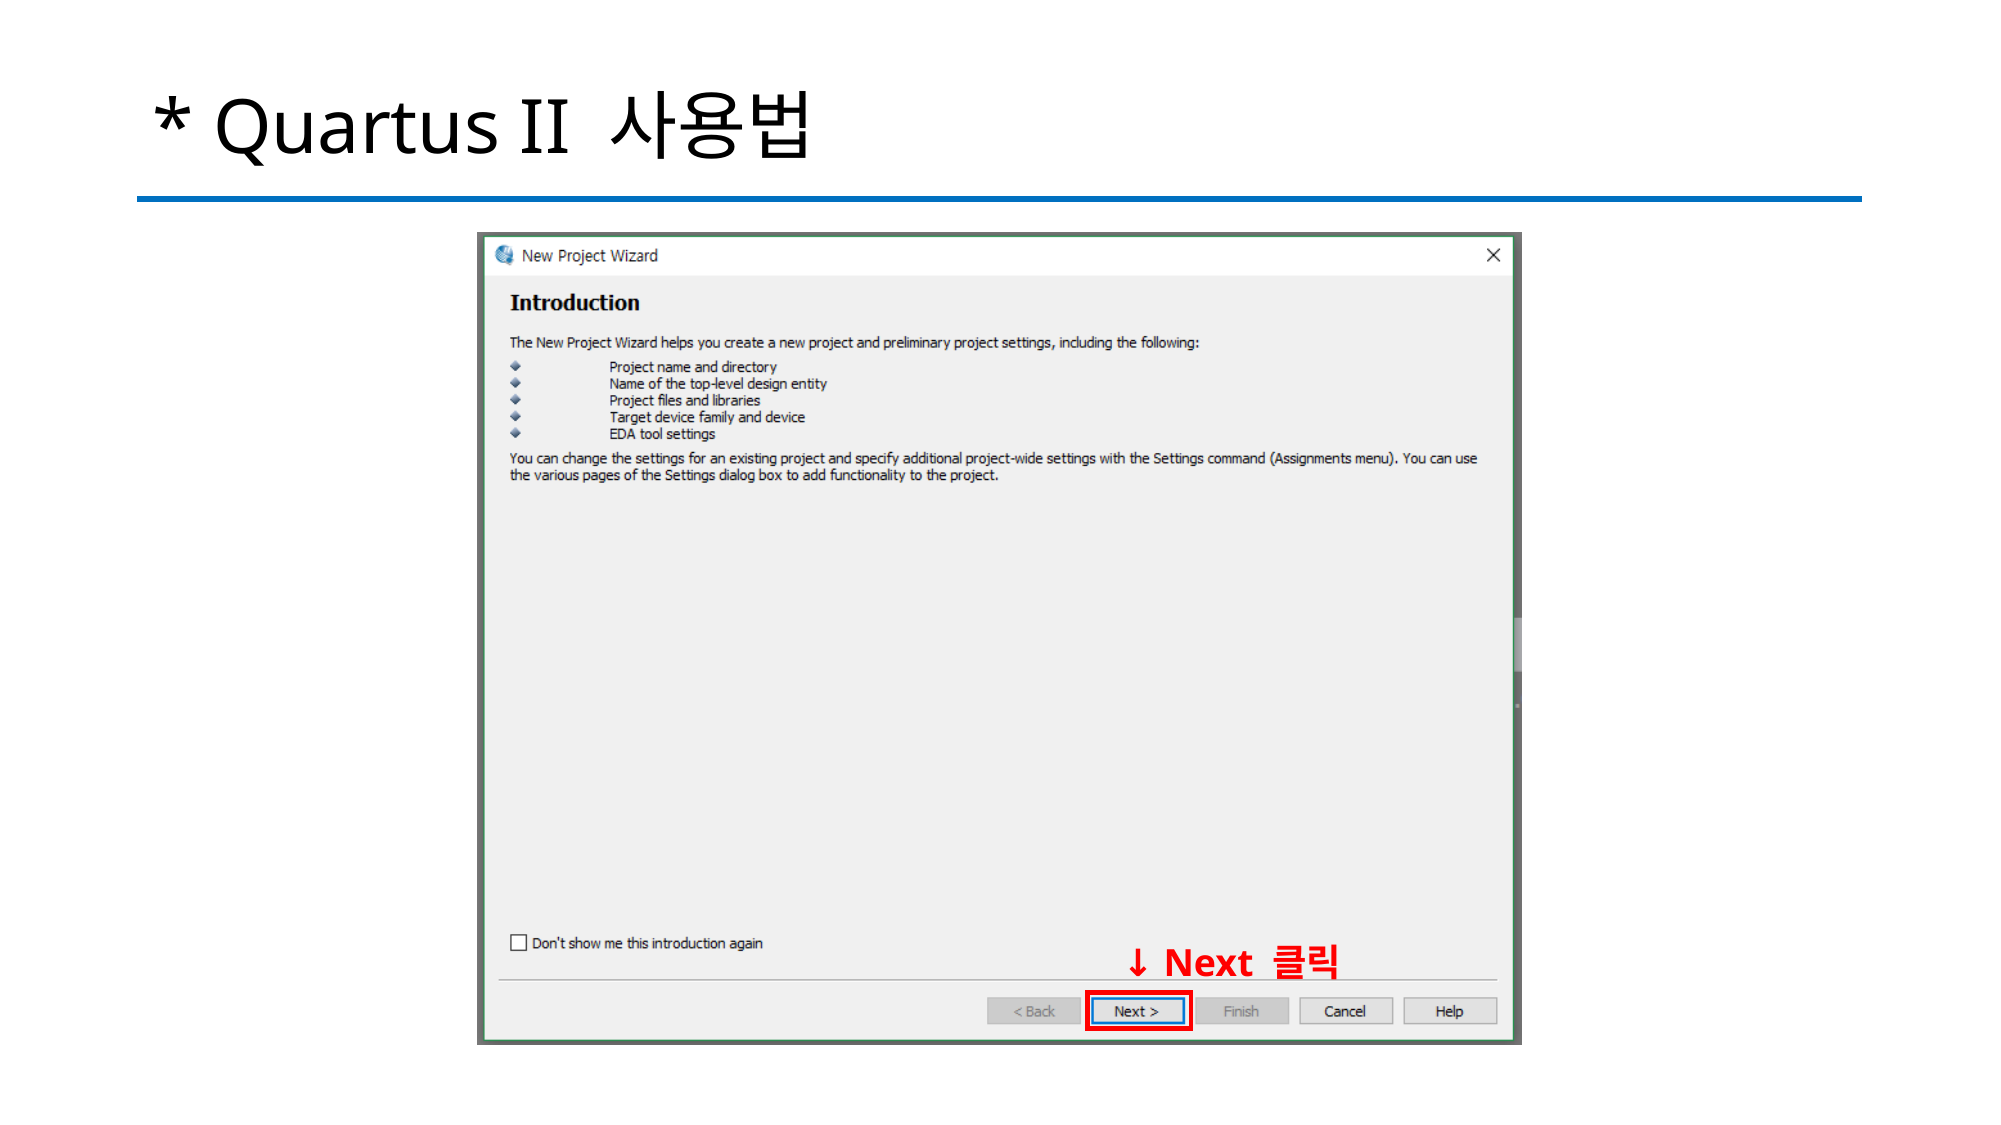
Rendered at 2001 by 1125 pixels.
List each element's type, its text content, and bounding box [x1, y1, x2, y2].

picture [477, 232, 1522, 1045]
title * Quartus II 사용법 [137, 59, 1863, 198]
